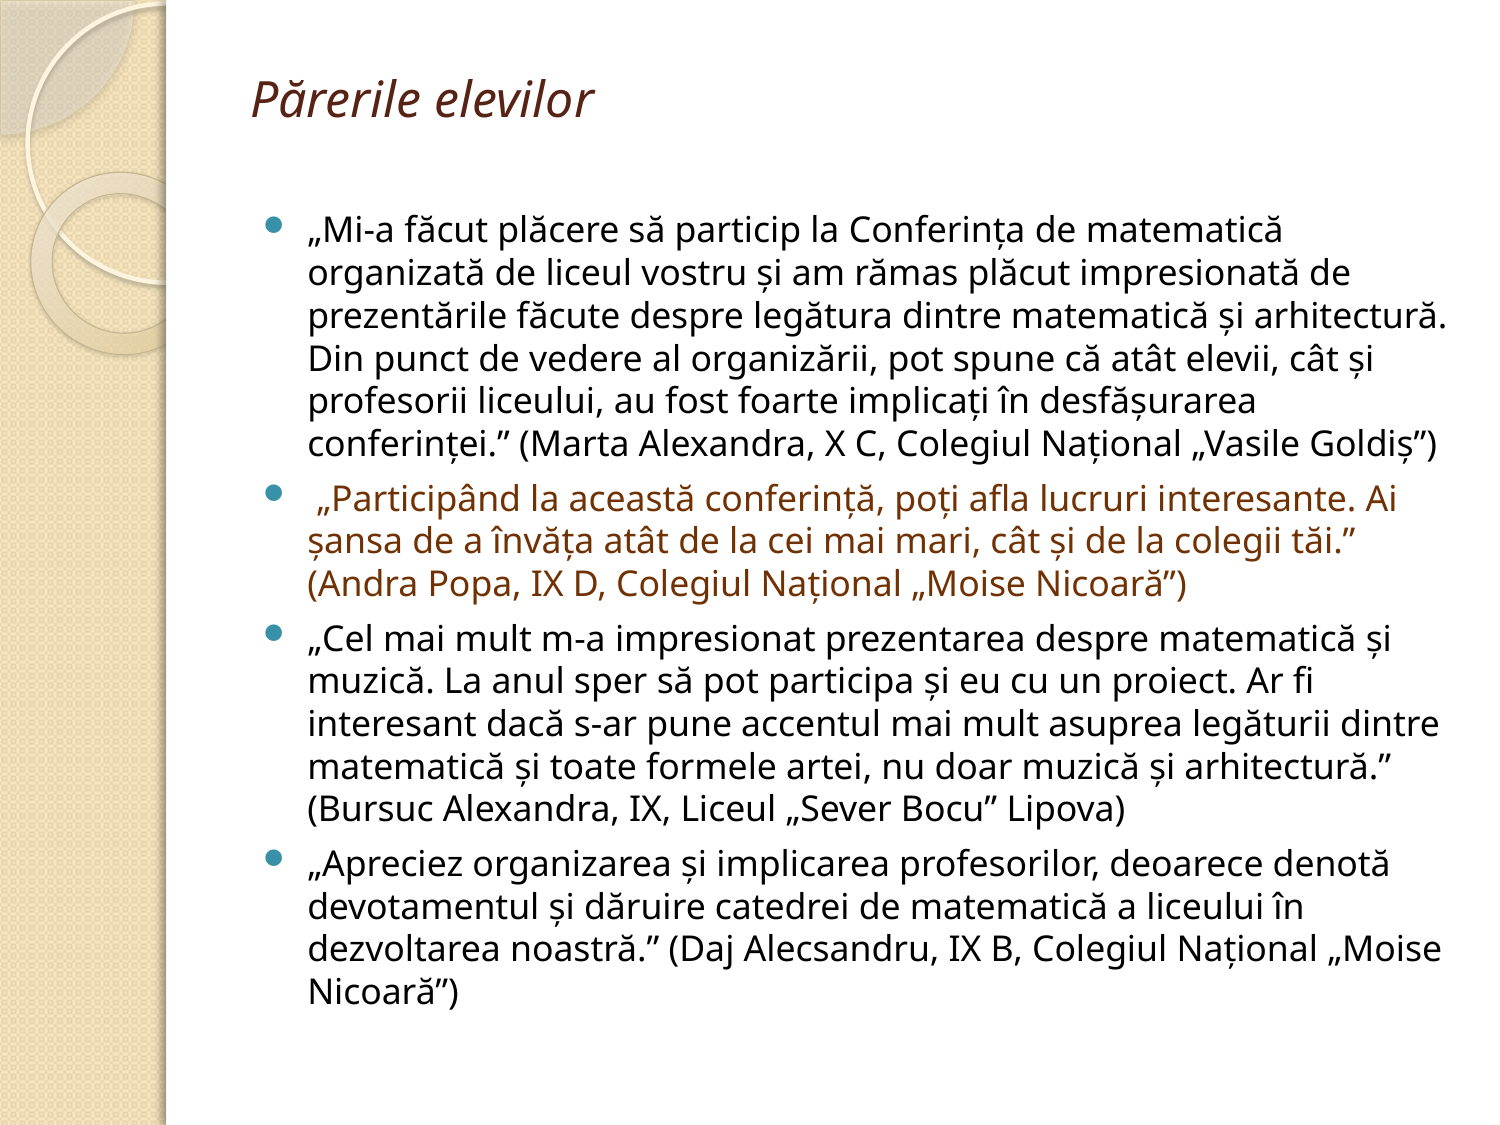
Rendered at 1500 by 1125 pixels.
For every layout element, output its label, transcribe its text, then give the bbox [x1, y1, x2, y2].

list „Mi-a făcut plăcere să particip la Conferința de matematică organizată de liceul vostru și am rămas plăcut impresionată de prezentările făcute despre legătura dintre matematică și arhitectură. Din punct de vedere al organizării, pot spune că atât elevii, cât și profesorii liceului, au fost foarte implicați în desfășurarea conferinței.” (Marta Alexandra, X C, Colegiul Național „Vasile Goldiș”) „Participând la această conferință, poți afla lucruri interesante. Ai șansa de a învăța atât de la cei mai mari, cât și de la colegii tăi.” (Andra Popa, IX D, Colegiul Național „Moise Nicoară”) „Cel mai mult m-a impresionat prezentarea despre matematică și muzică. La anul sper să pot participa și eu cu un proiect. Ar fi interesant dacă s-ar pune accentul mai mult asuprea legăturii dintre matematică și toate formele artei, nu doar muzică și arhitectură.” (Bursuc Alexandra, IX, Liceul „Sever Bocu” Lipova) „Apreciez organizarea și implicarea profesorilor, deoarece denotă devotamentul și dăruire catedrei de matematică a liceului în dezvoltarea noastră.” (Daj Alecsandru, IX B, Colegiul Național „Moise Nicoară”) [235, 200, 1466, 1025]
title Părerile elevilor [235, 45, 1466, 150]
